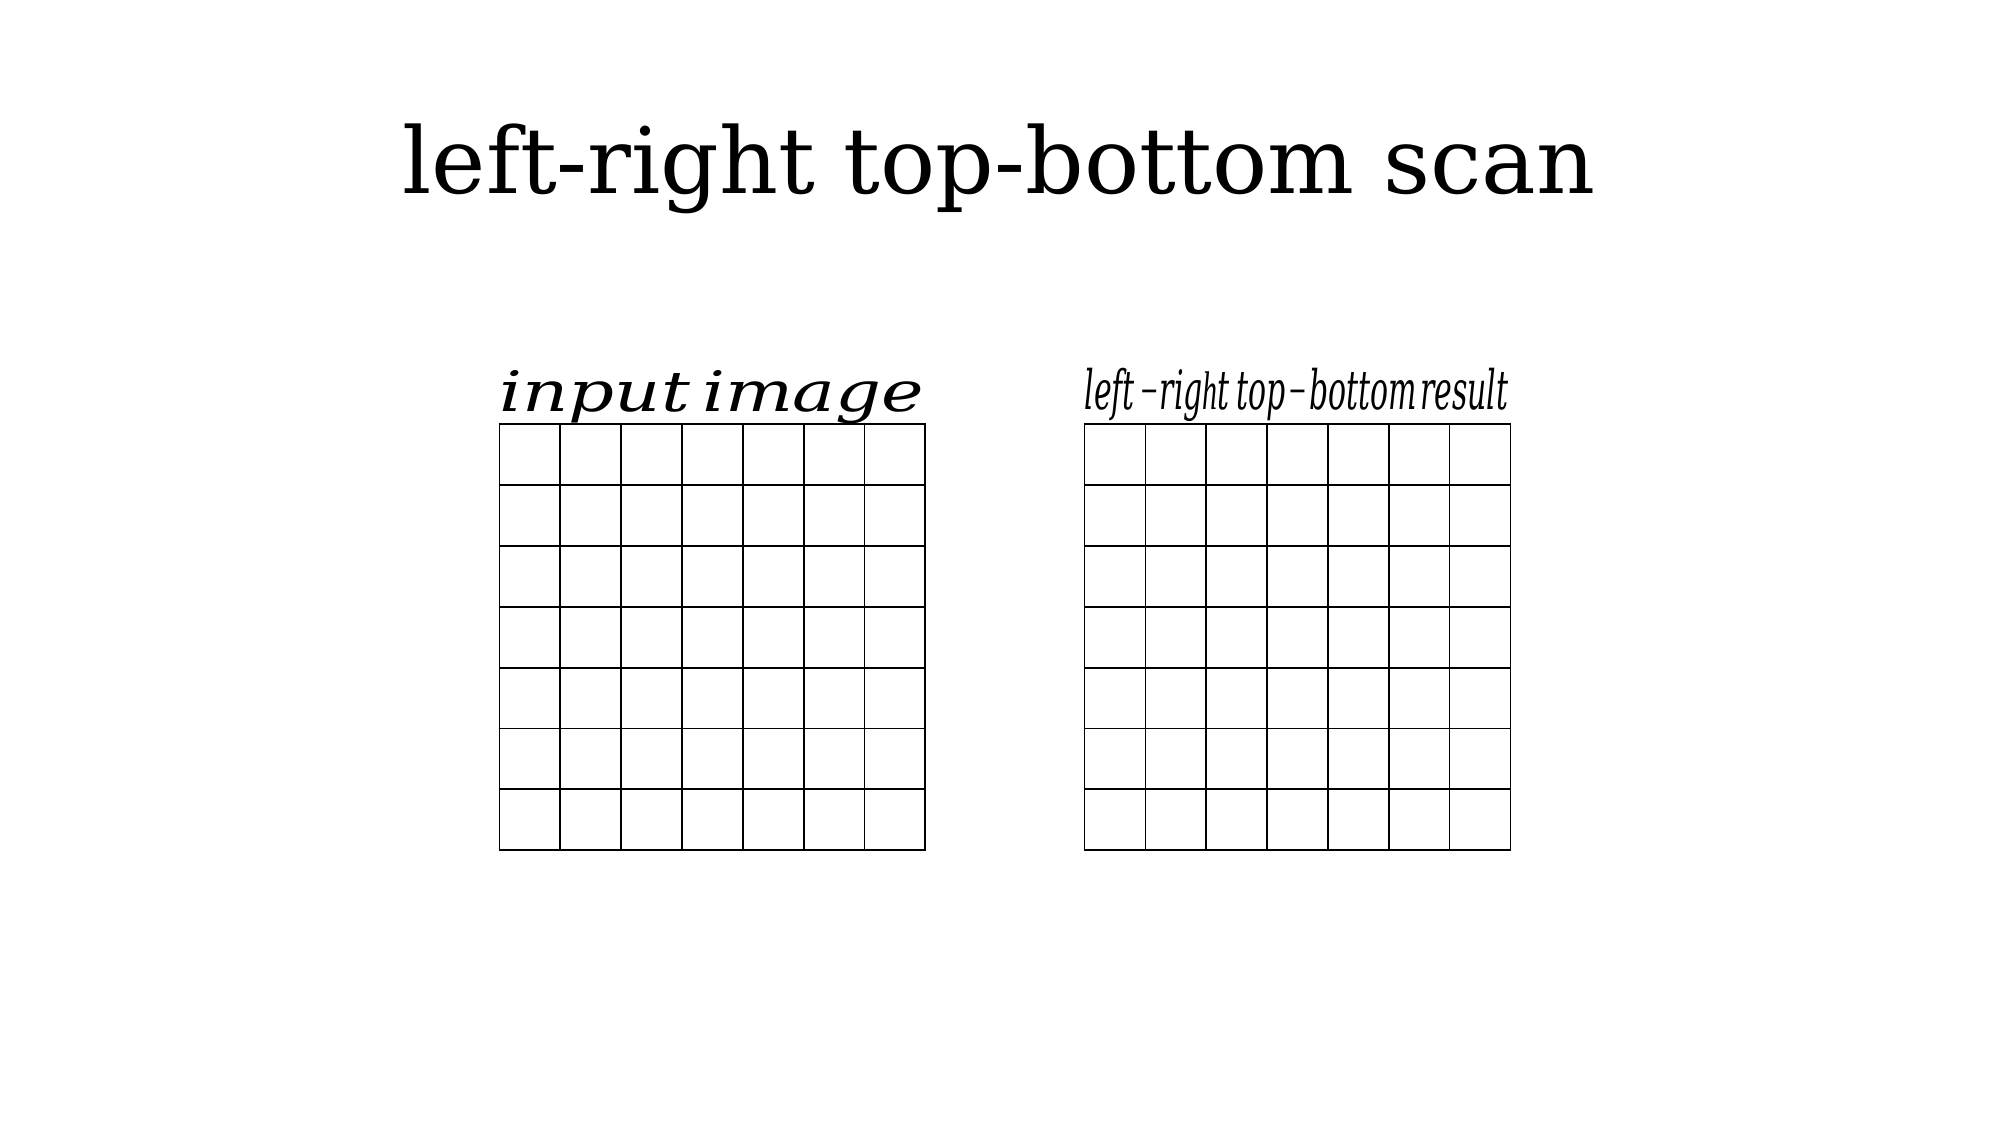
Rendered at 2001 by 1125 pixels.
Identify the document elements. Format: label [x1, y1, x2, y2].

title [137, 59, 1863, 278]
